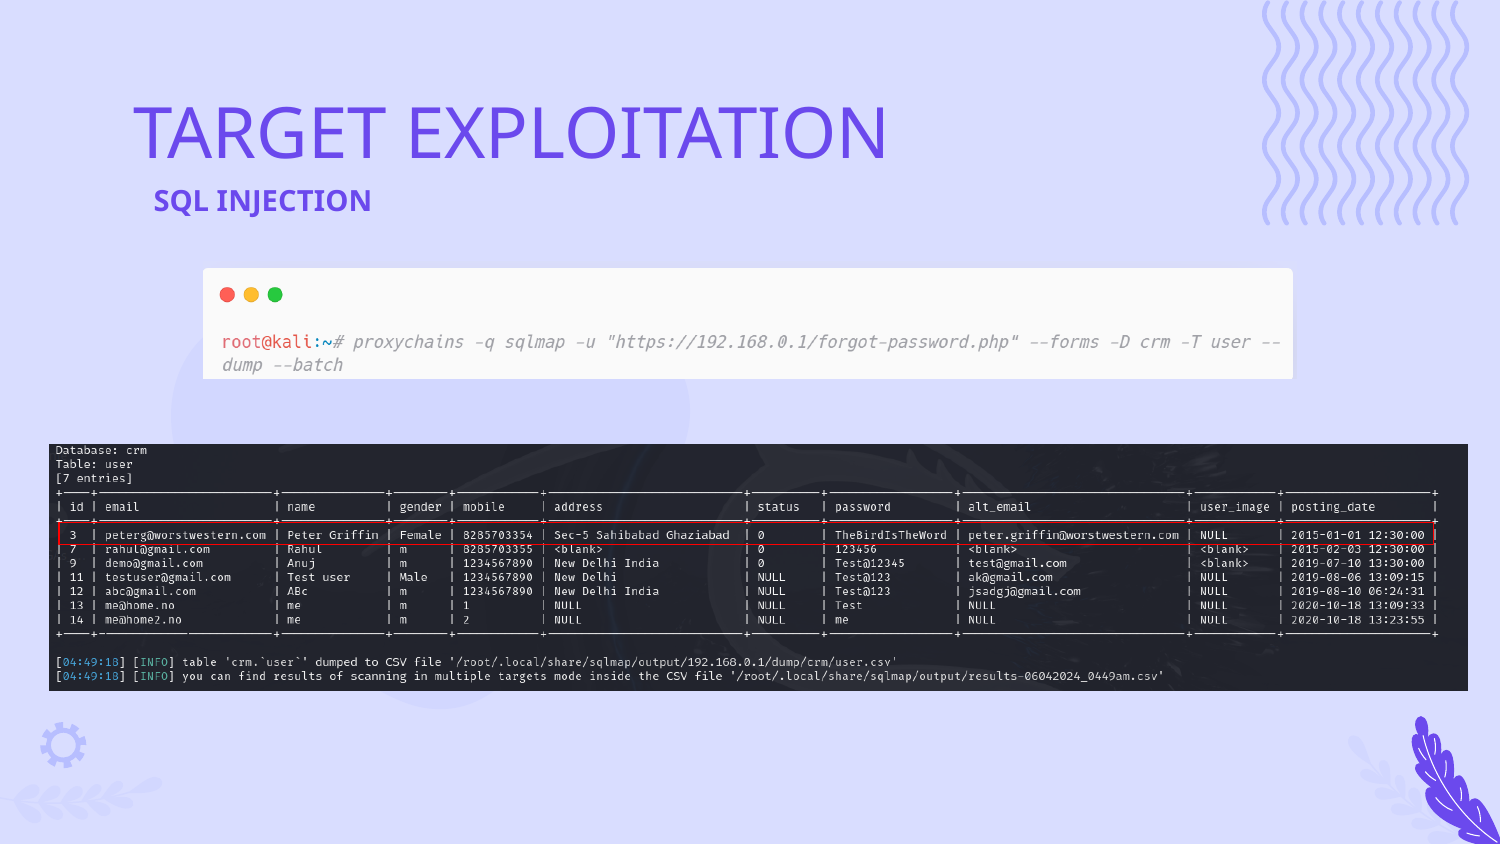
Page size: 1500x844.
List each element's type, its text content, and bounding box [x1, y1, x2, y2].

text_box SQL INJECTION [138, 166, 634, 219]
picture [48, 444, 1468, 691]
picture [203, 261, 1297, 379]
title TARGET EXPLOITATION [118, 72, 1382, 167]
